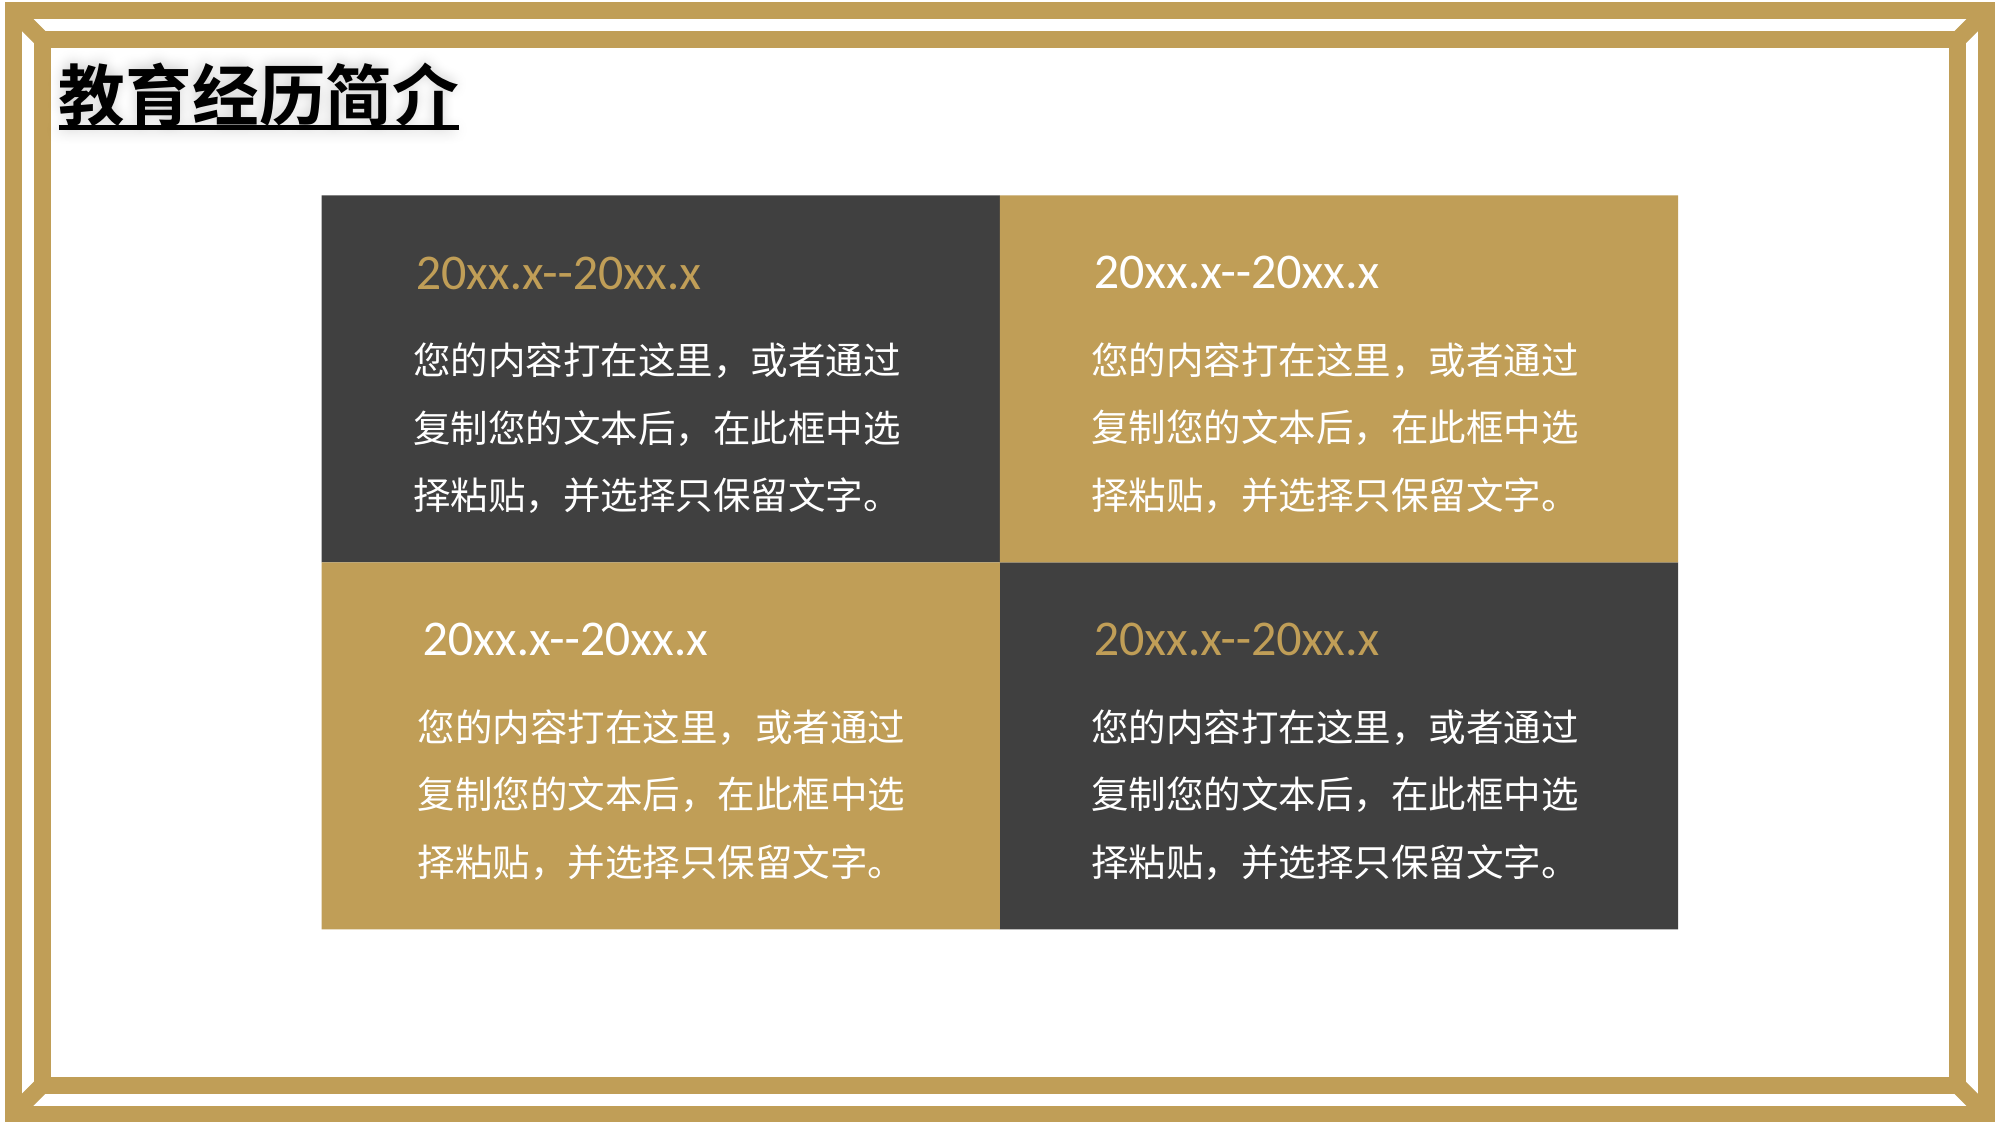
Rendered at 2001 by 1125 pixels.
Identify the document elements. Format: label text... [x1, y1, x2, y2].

text_box [321, 561, 1001, 931]
text_box [1001, 563, 1679, 931]
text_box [402, 598, 928, 894]
text_box [12, 10, 1988, 1115]
text_box [999, 194, 1679, 563]
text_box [398, 231, 924, 527]
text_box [1076, 231, 1602, 527]
text_box 教育经历简介 [44, 46, 504, 141]
text_box [321, 194, 999, 561]
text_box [1076, 598, 1602, 894]
